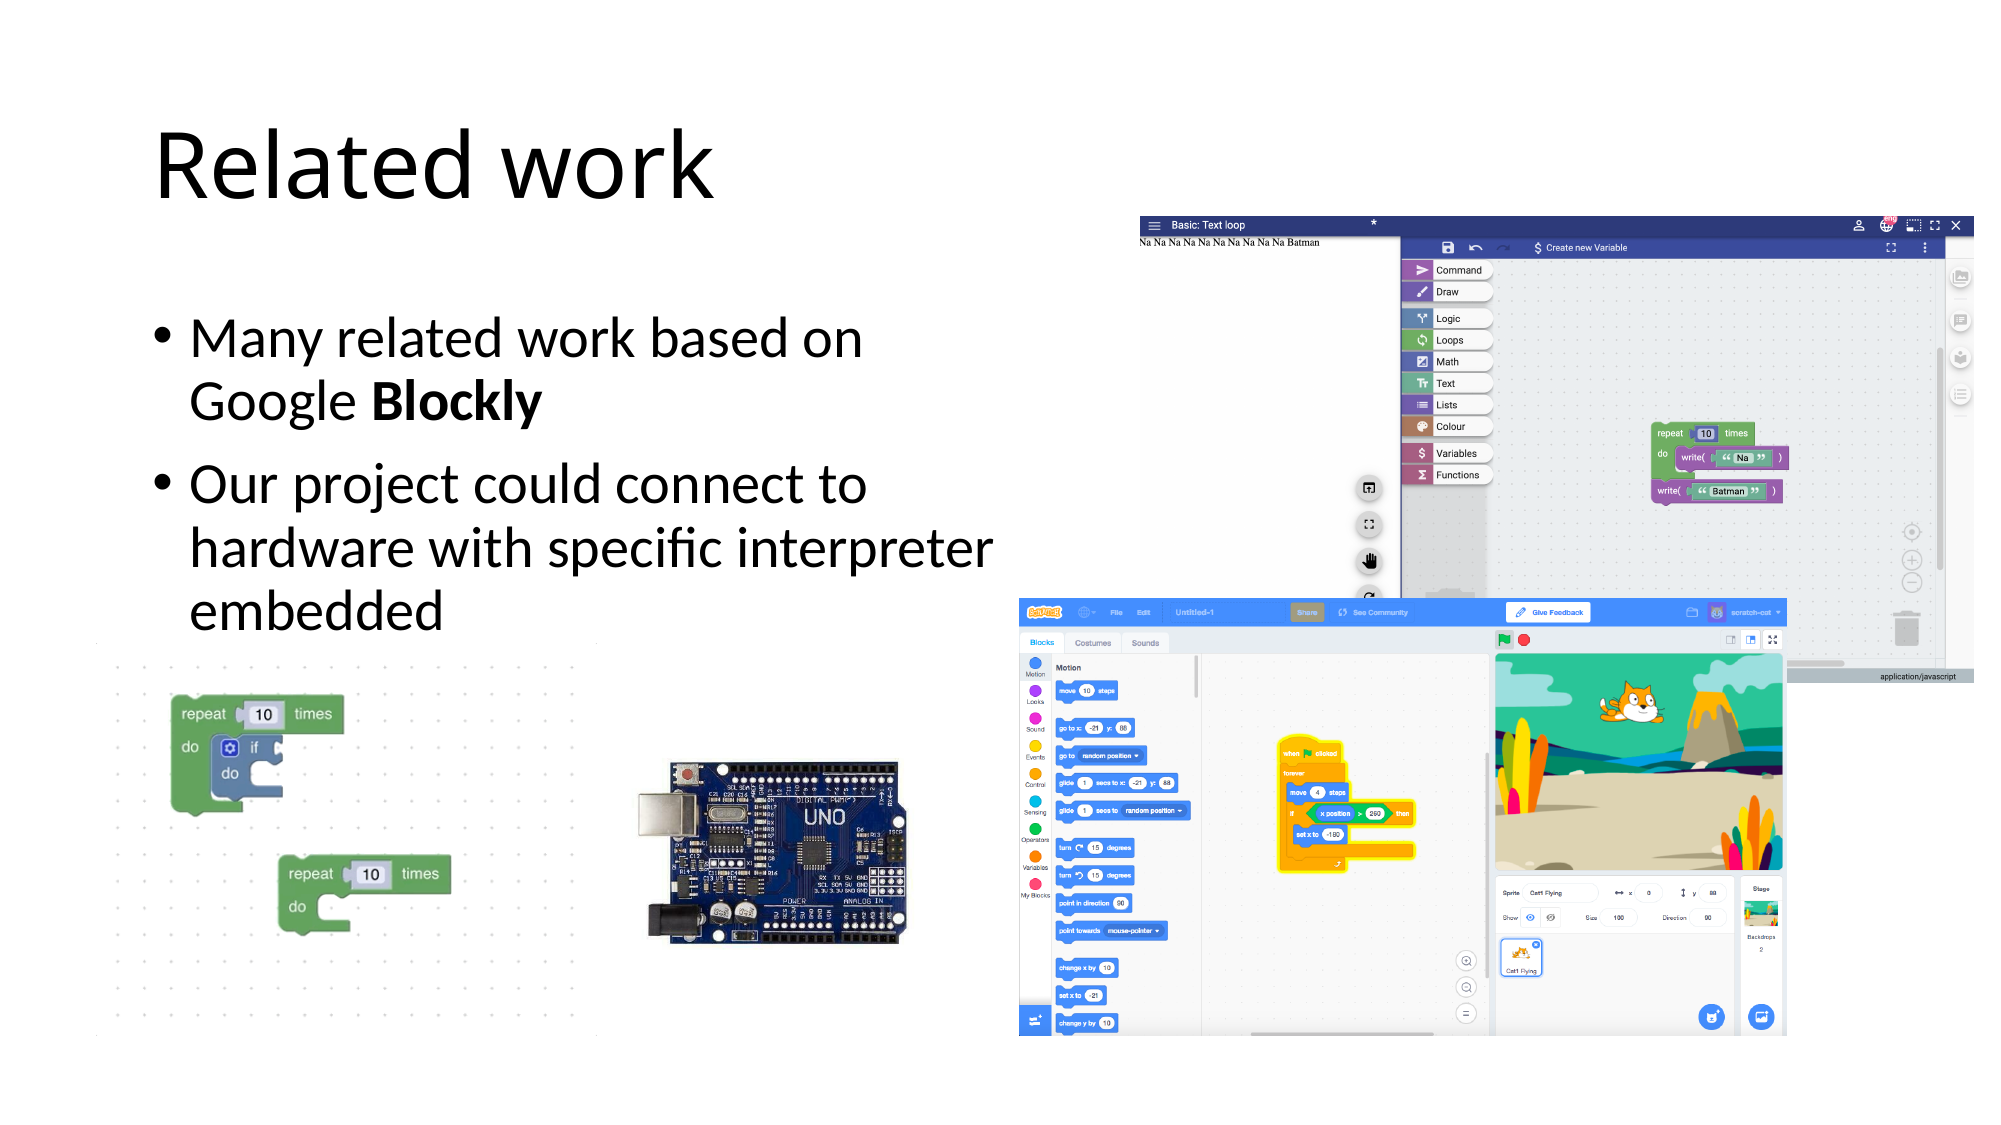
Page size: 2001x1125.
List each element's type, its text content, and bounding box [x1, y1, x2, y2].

picture [1019, 216, 1974, 1036]
title Related work [137, 59, 1863, 278]
picture [96, 643, 597, 1036]
list Many related work based on Google Blockly Our project could connect to hardware with specific interpreter embedded [137, 299, 1042, 1014]
picture [611, 697, 927, 1014]
